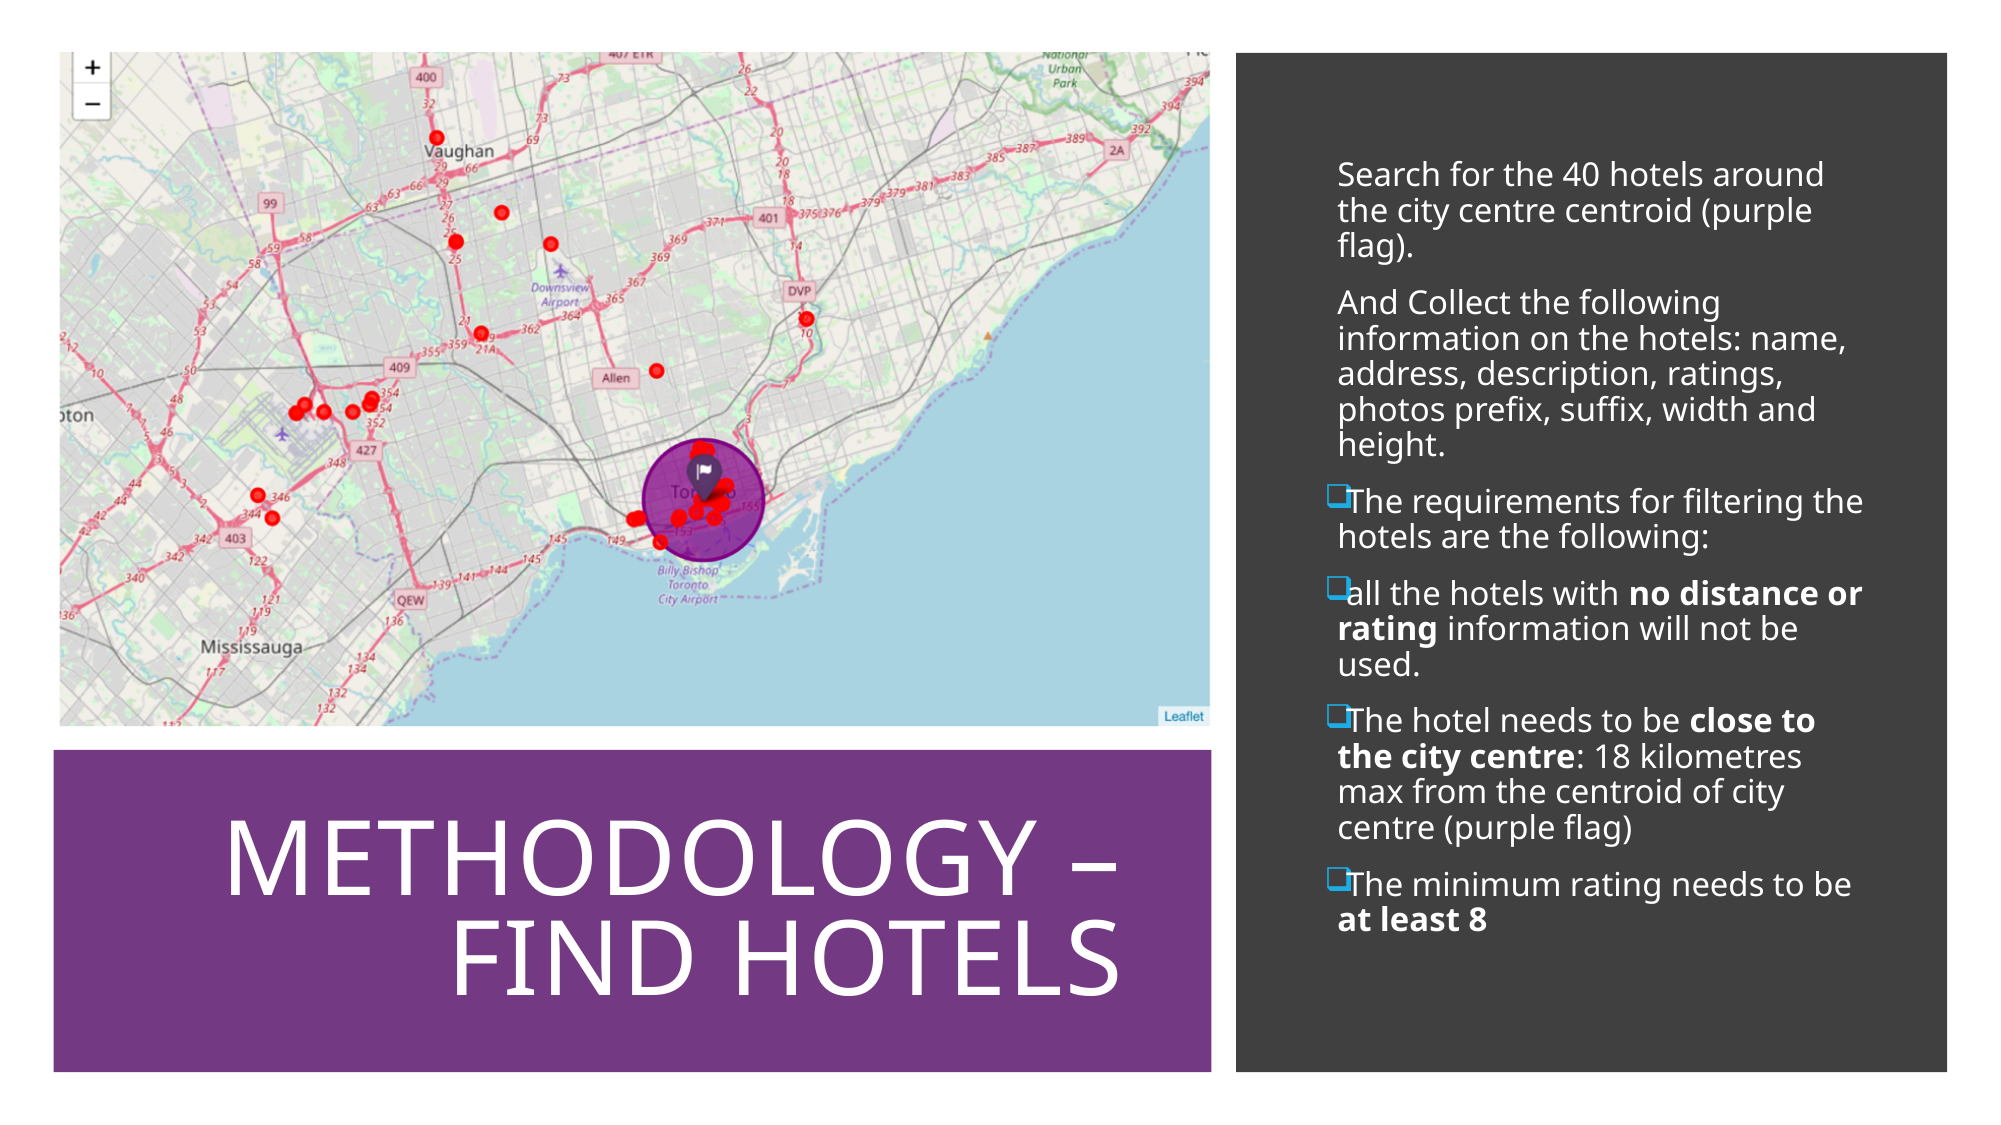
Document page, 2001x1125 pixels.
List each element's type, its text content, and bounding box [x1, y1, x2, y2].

picture [53, 52, 1212, 727]
list Search for the 40 hotels around the city centre centroid (purple flag). And Collect the following information on the hotels: name, address, description, ratings, photos prefix, suffix, width and height. The requirements for filtering the hotels are the following: all the hotels with no distance or rating information will not be used. The hotel needs to be close to the city centre: 18 kilometres max from the centroid of city centre (purple flag) The minimum rating needs to be at least 8 [1317, 150, 1879, 947]
title Methodology – Find hotels [85, 782, 1168, 1049]
text_box [1235, 51, 1948, 1074]
text_box [52, 749, 1213, 1073]
